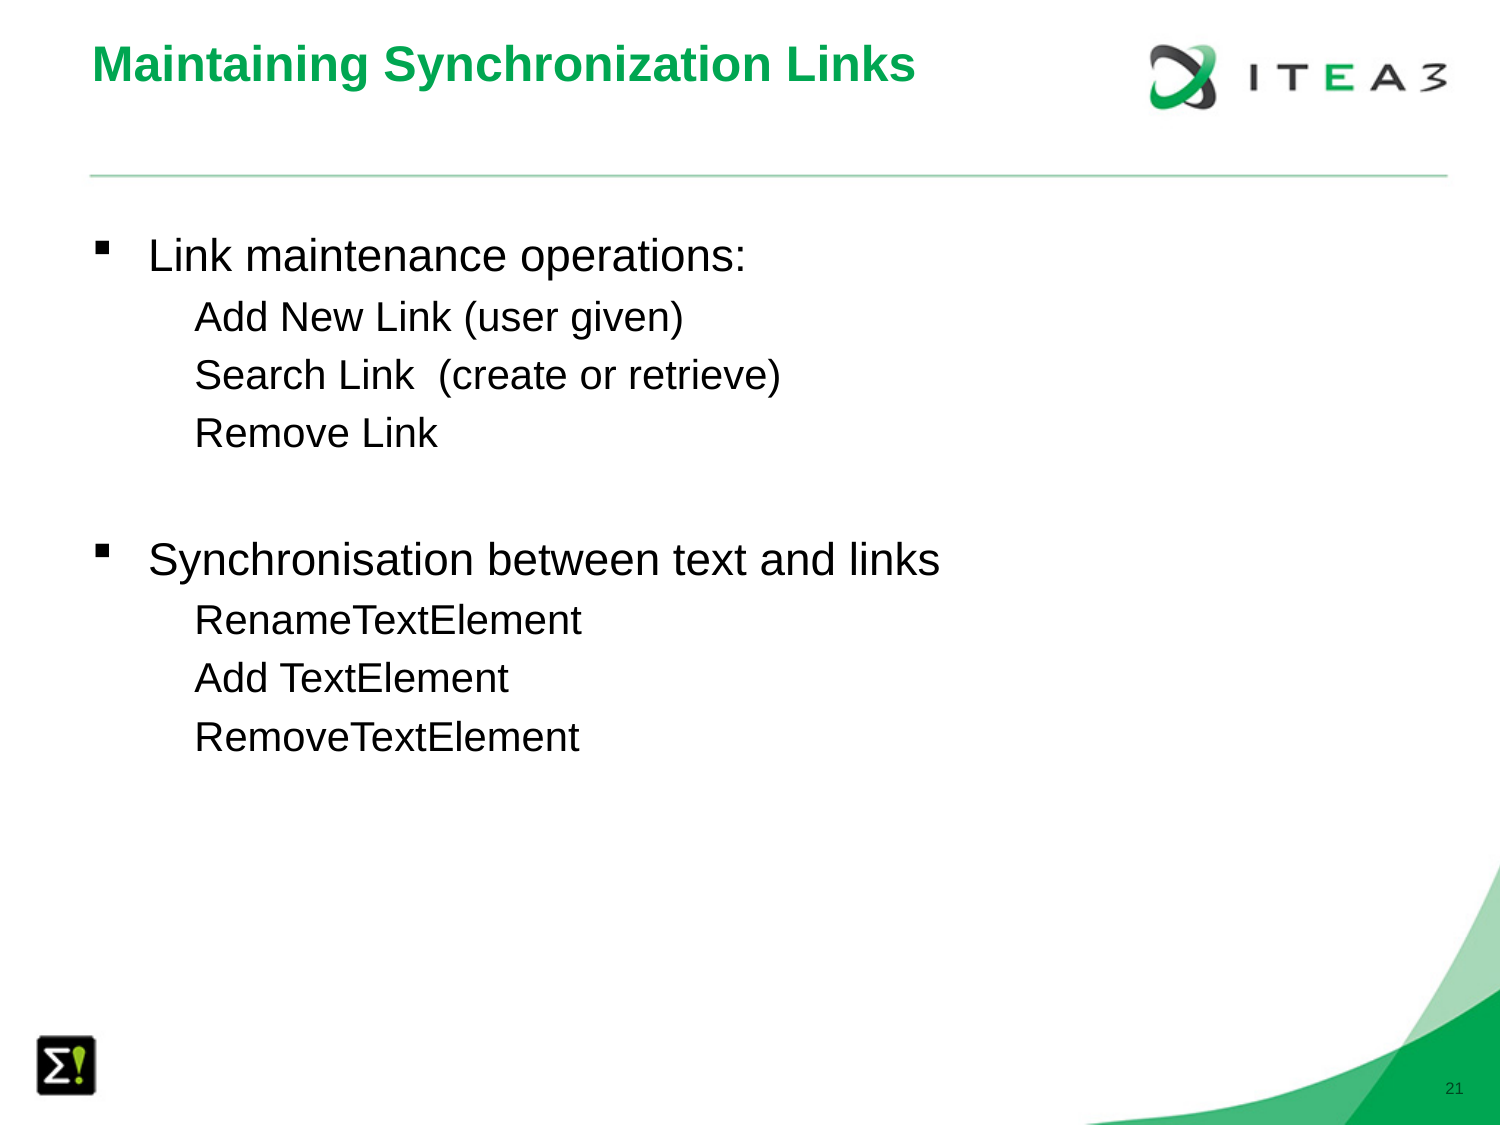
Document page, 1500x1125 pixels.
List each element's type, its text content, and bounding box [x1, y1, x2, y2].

title Maintaining Synchronization Links [76, 23, 1099, 160]
picture [0, 0, 1500, 1125]
list Link maintenance operations: Add New Link (user given) Search Link (create or retrieve) Remove Link Synchronisation between text and links RenameTextElement Add TextElement RemoveTextElement [76, 218, 1447, 1046]
